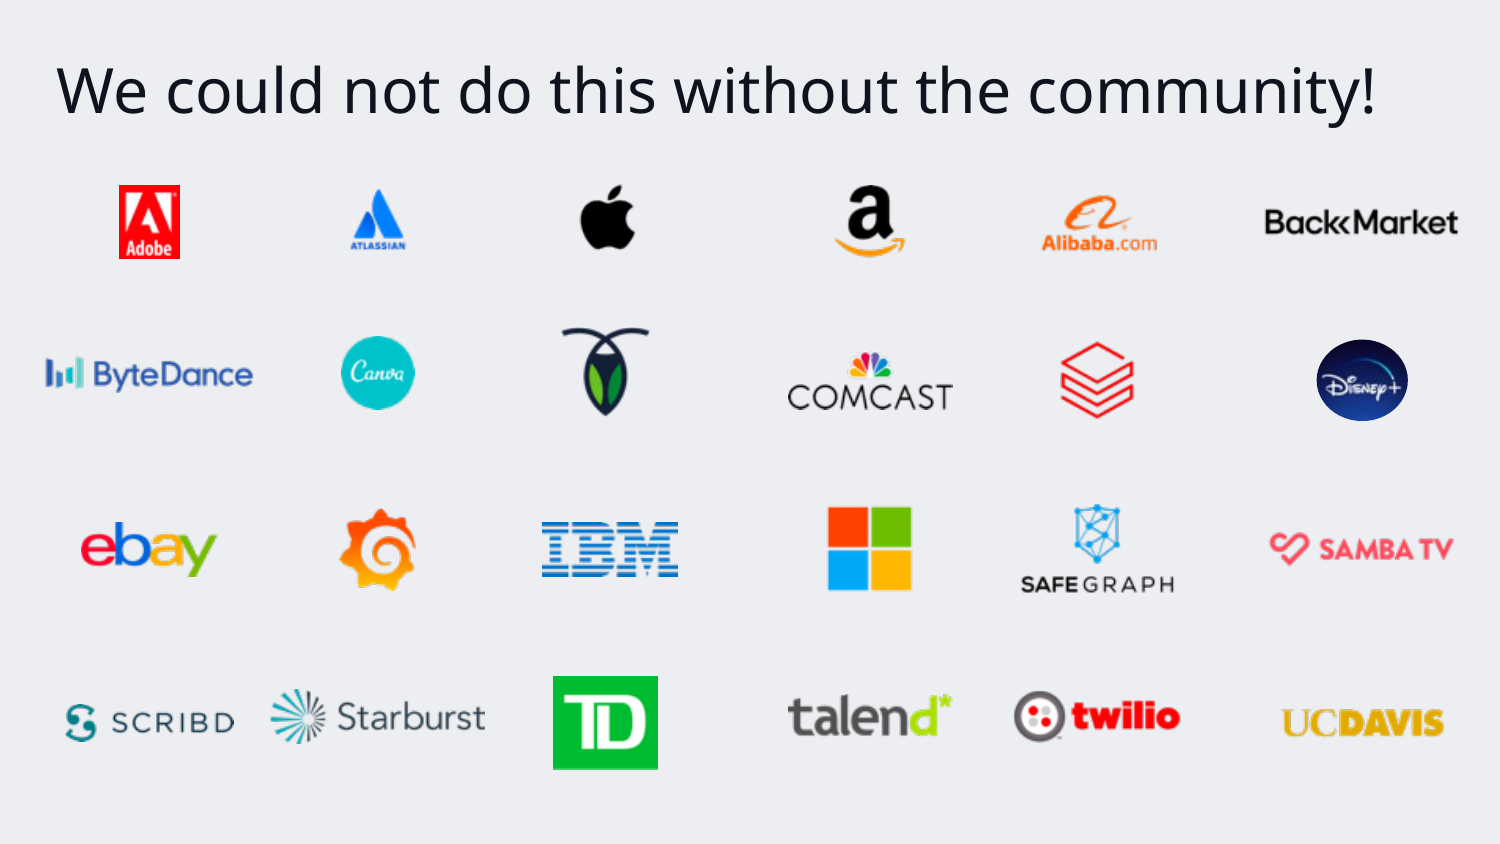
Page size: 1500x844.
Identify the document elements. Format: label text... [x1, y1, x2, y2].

picture [553, 676, 658, 770]
picture [559, 327, 652, 419]
picture [119, 185, 180, 259]
picture [1279, 708, 1445, 738]
picture [1027, 185, 1168, 259]
picture [81, 521, 218, 577]
picture [575, 179, 645, 254]
picture [1056, 339, 1139, 422]
picture [541, 522, 679, 577]
picture [1019, 503, 1176, 596]
picture [325, 508, 430, 591]
picture [38, 341, 261, 405]
picture [833, 185, 907, 259]
picture [341, 336, 415, 410]
picture [270, 689, 485, 745]
picture [787, 351, 953, 410]
picture [1241, 185, 1483, 259]
picture [65, 704, 234, 742]
picture [345, 185, 411, 259]
picture [1263, 520, 1461, 579]
picture [1316, 339, 1409, 422]
picture [1013, 690, 1182, 744]
picture [824, 503, 917, 596]
title We could not do this without the community! [56, 32, 1442, 155]
picture [787, 694, 953, 739]
